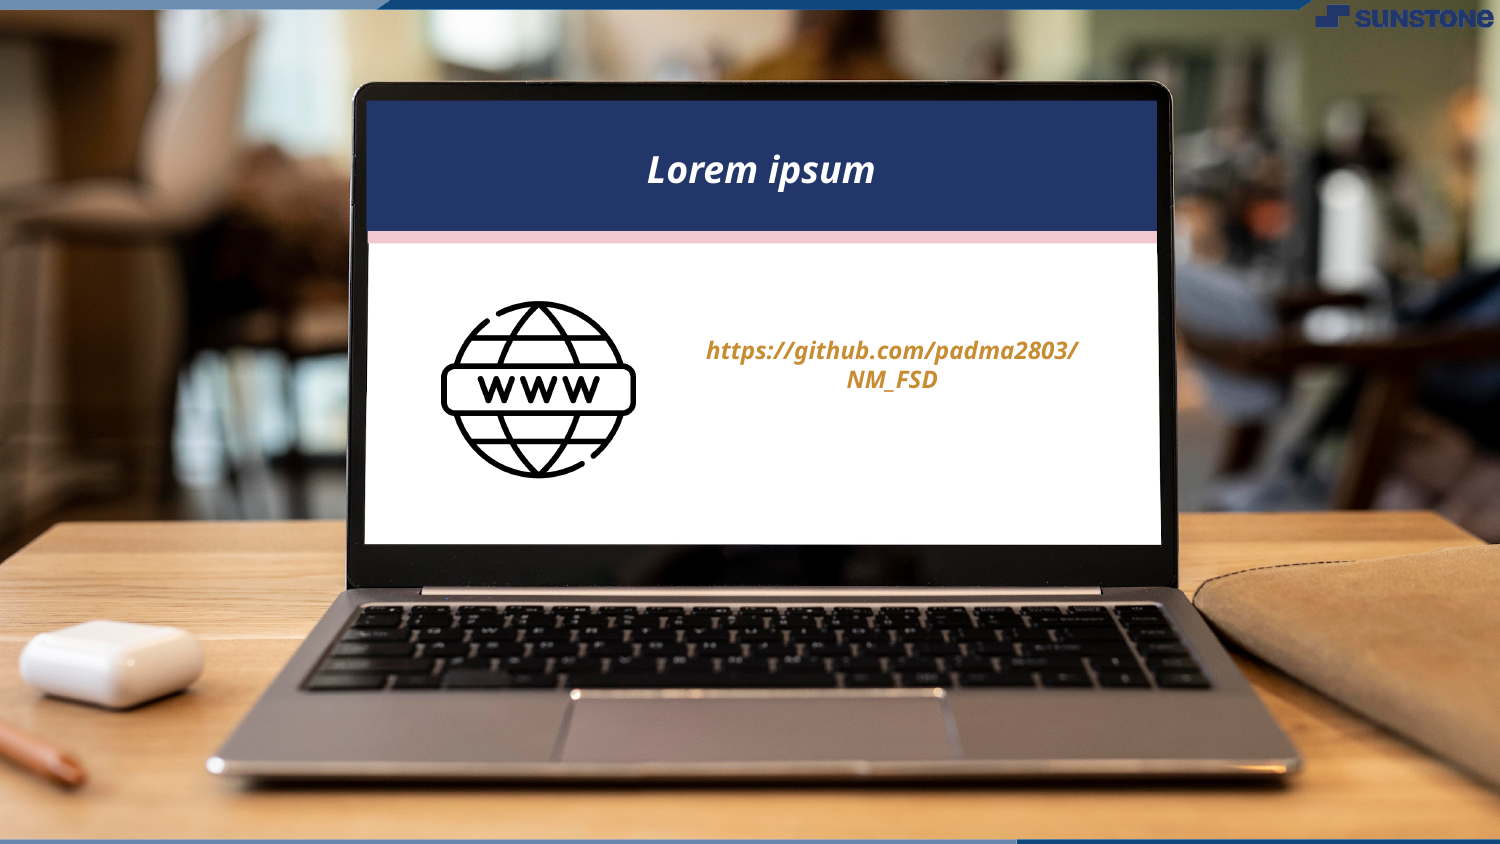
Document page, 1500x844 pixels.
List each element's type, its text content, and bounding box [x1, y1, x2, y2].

list Lorem ipsum [432, 131, 1091, 206]
list https://github.com/padma2803/NM_FSD [669, 327, 1116, 402]
picture [0, 0, 1500, 844]
